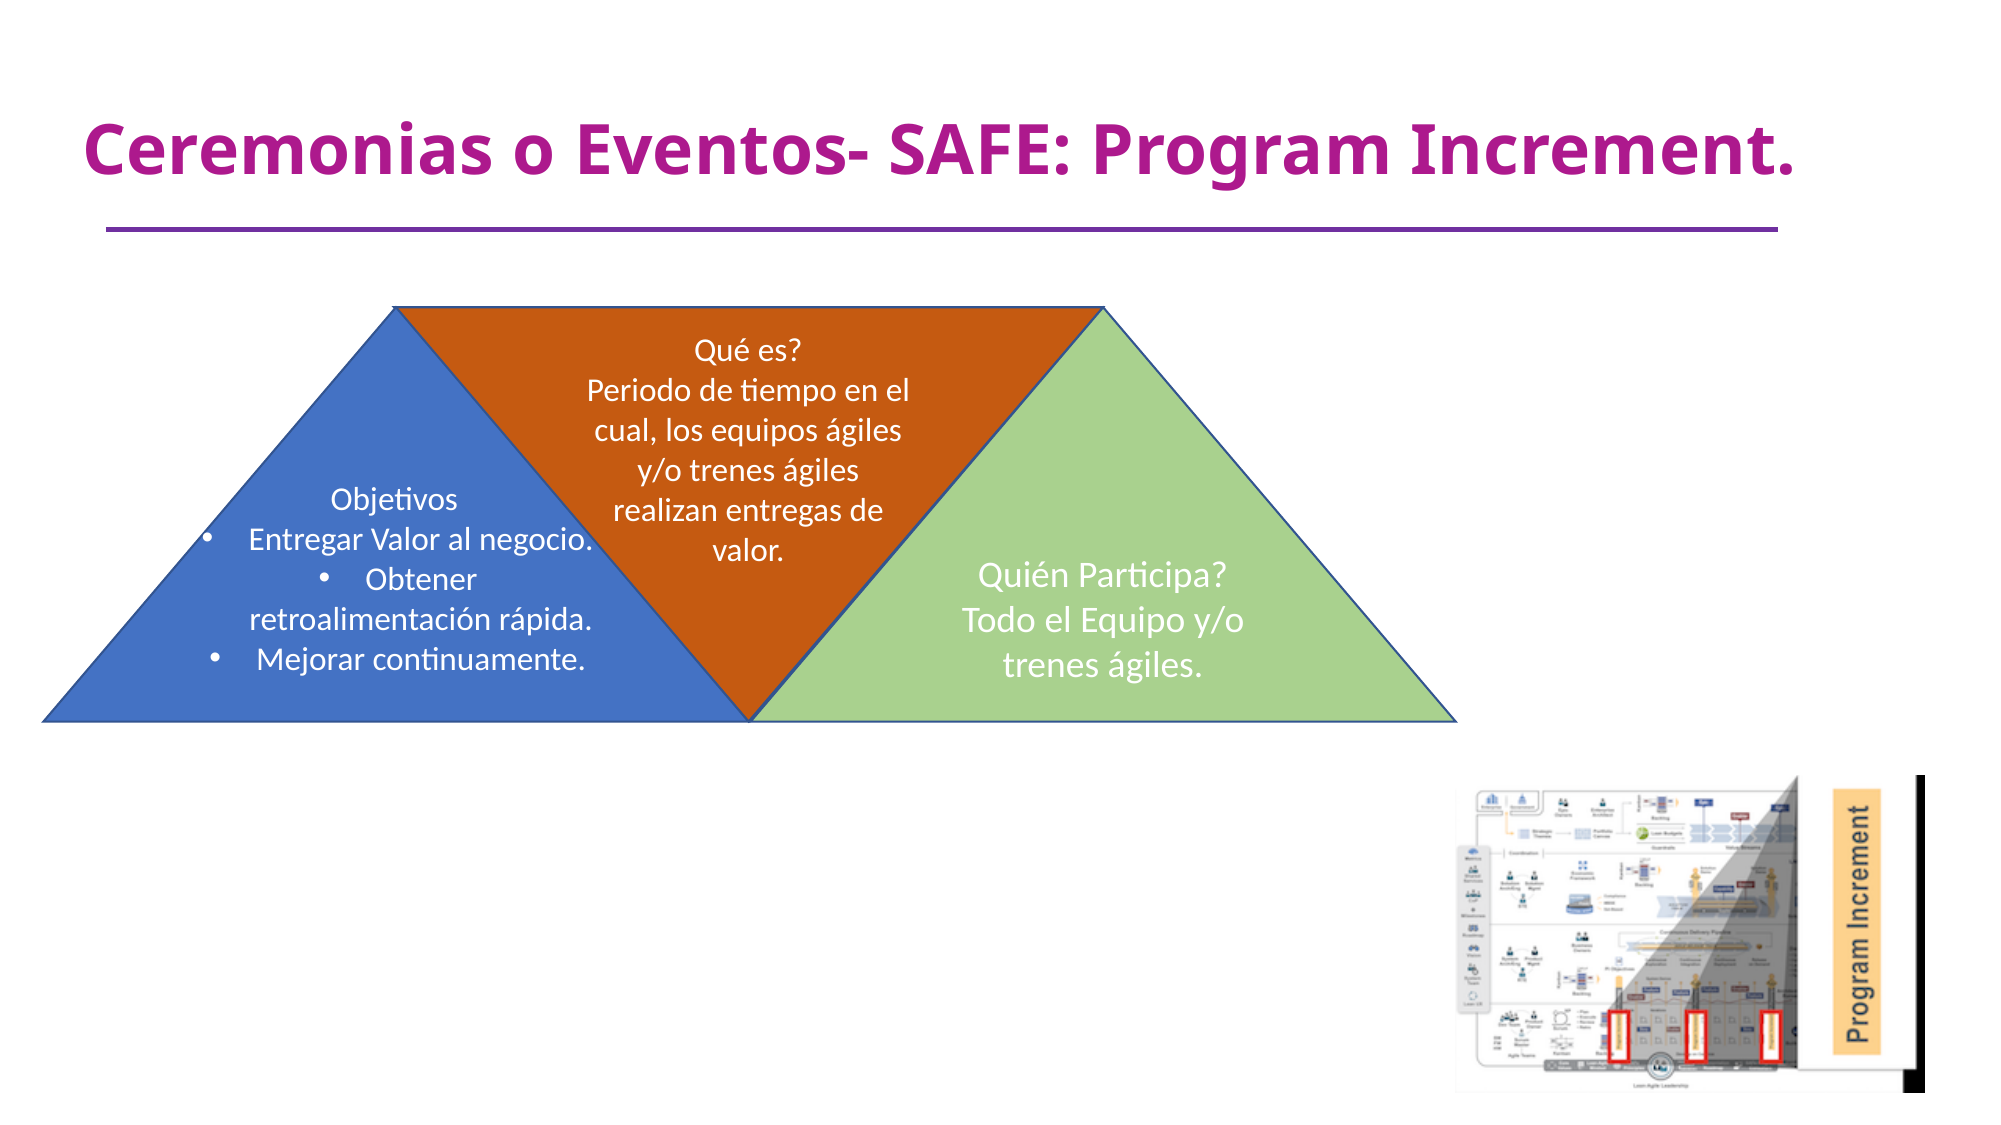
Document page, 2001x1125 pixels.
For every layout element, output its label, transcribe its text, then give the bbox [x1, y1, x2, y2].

text_box Qué es? Periodo de tiempo en el cual, los equipos ágiles y/o trenes ágiles realizan entregas de valor. [398, 306, 1102, 720]
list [1455, 775, 1925, 1093]
text_box Objetivos Entregar Valor al negocio. Obtener retroalimentación rápida. Mejorar continuamente. [183, 469, 613, 730]
text_box Quién Participa? Todo el Equipo y/o trenes ágiles. [748, 305, 1458, 723]
text_box [256, 305, 535, 469]
text_box [41, 555, 183, 723]
text_box Ceremonias o Eventos- SAFE: Program Increment. [67, 105, 1817, 198]
text_box [613, 560, 749, 723]
